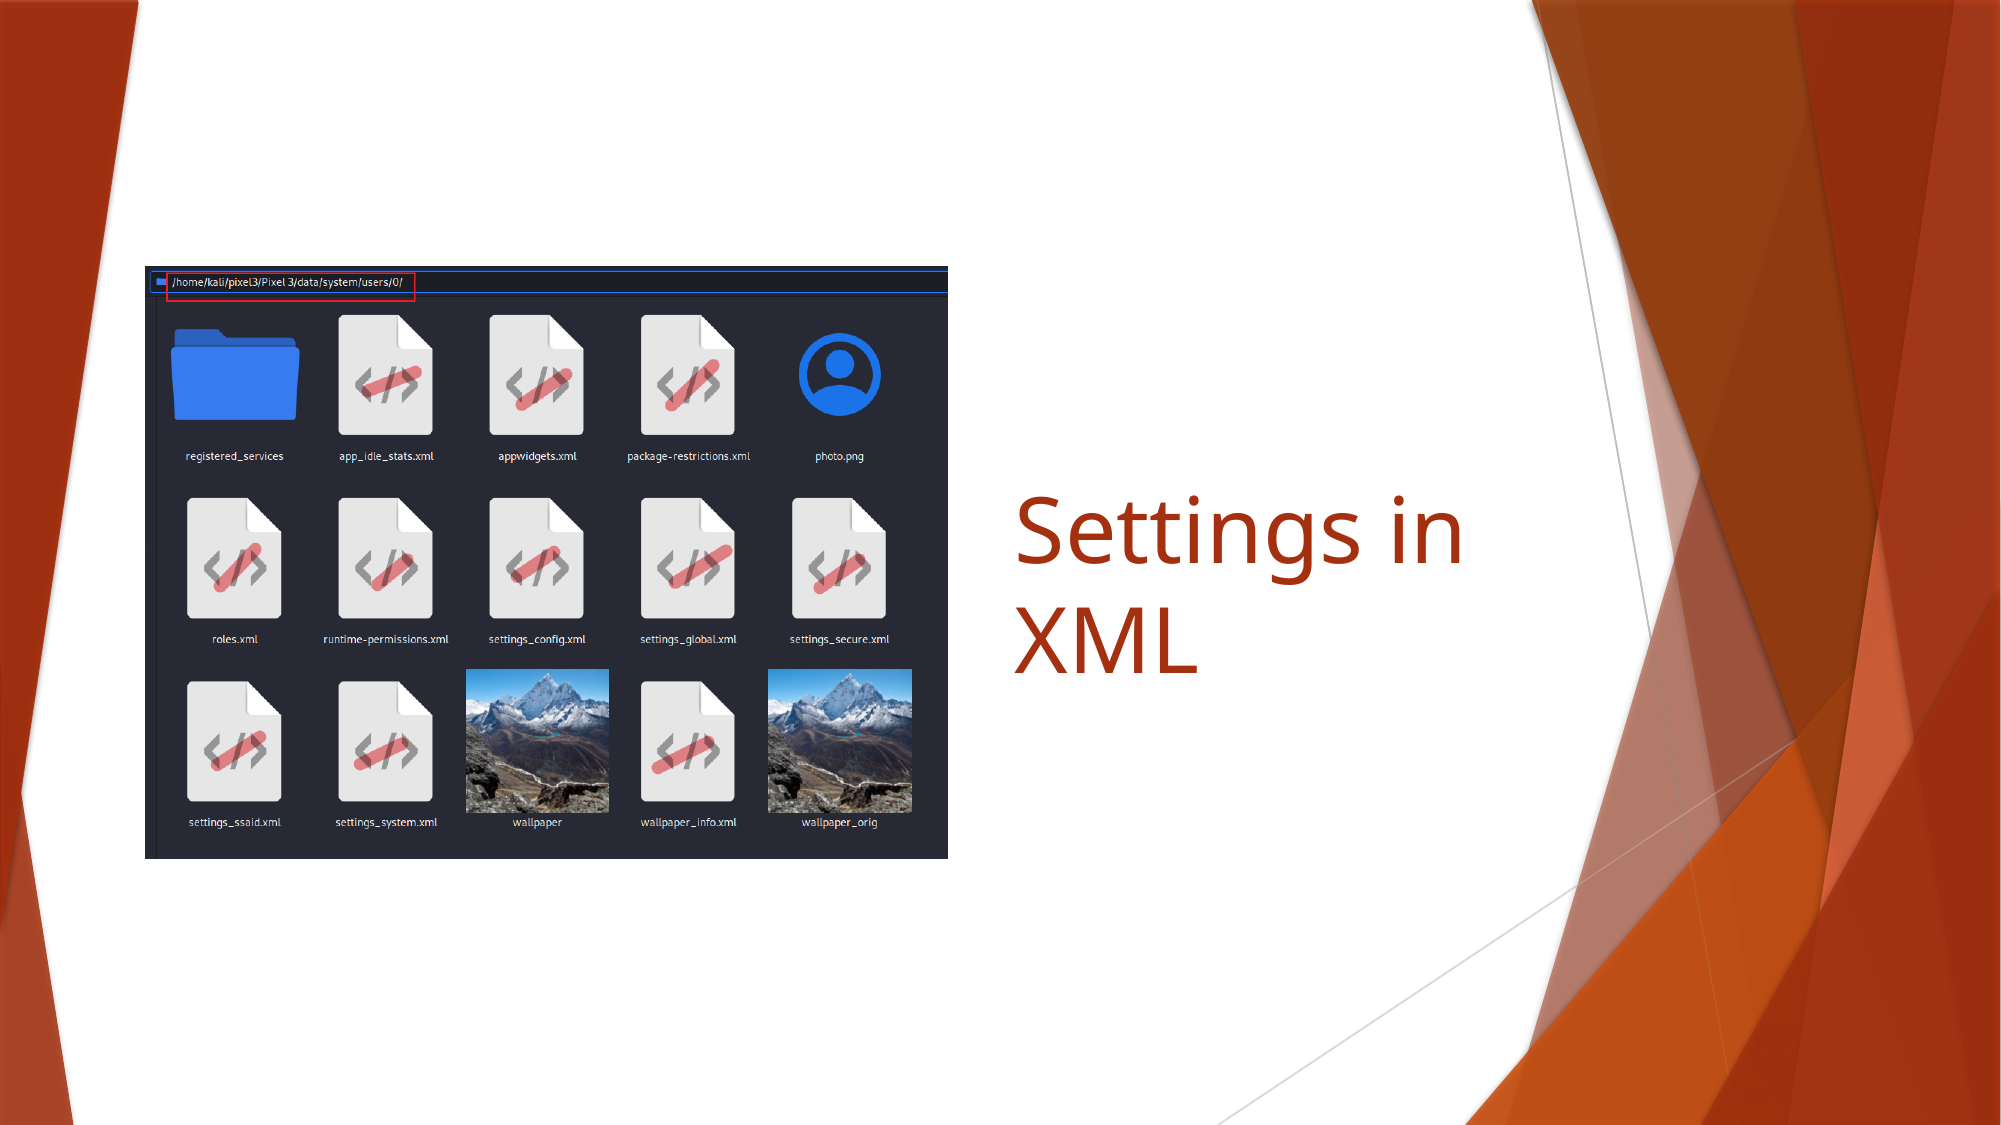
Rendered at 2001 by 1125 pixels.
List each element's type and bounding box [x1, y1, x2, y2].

text_box [0, 0, 2000, 1125]
picture [145, 266, 948, 859]
